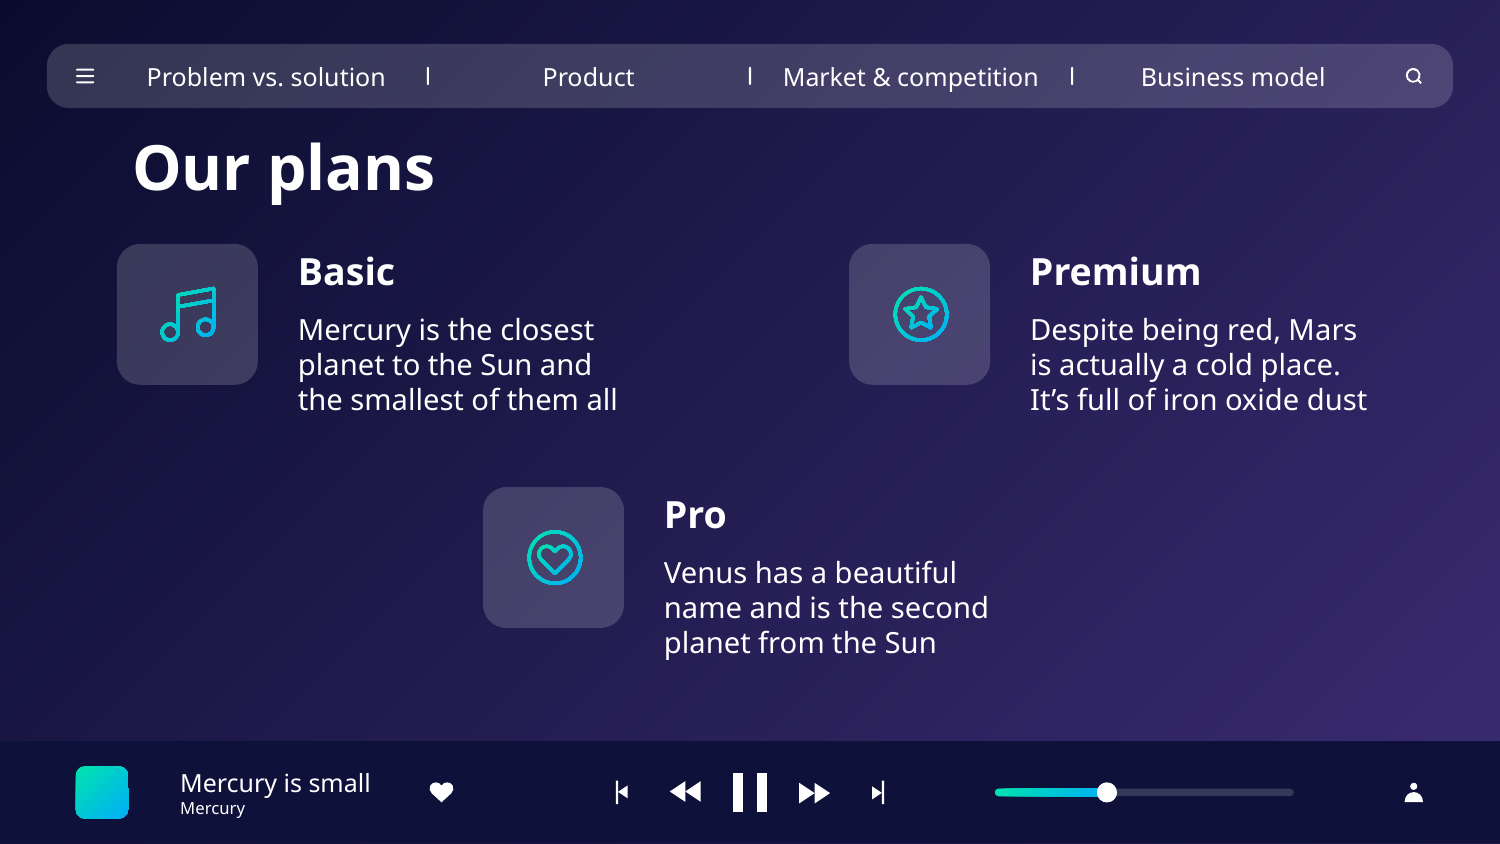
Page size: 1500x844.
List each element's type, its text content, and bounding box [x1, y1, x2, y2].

text_box [116, 243, 258, 385]
title Premium [1015, 243, 1383, 296]
subtitle Venus has a beautiful name and is the second planet from the Sun [649, 539, 1017, 673]
title Basic [282, 243, 651, 296]
subtitle Market & competition [761, 49, 1062, 103]
subtitle Product [438, 49, 739, 103]
title Pro [649, 487, 1017, 539]
text_box [483, 487, 624, 628]
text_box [994, 782, 1294, 803]
text_box [849, 243, 991, 385]
subtitle Problem vs. solution [116, 49, 417, 103]
subtitle Mercury is the closest planet to the Sun and the smallest of them all [282, 296, 651, 430]
subtitle Despite being red, Mars is actually a cold place. It’s full of iron oxide dust [1015, 296, 1383, 430]
title Our plans [116, 134, 1383, 196]
subtitle Mercury is small Mercury [165, 766, 392, 819]
text_box [160, 286, 216, 342]
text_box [890, 286, 949, 343]
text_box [524, 529, 583, 586]
subtitle Business model [1083, 49, 1384, 103]
